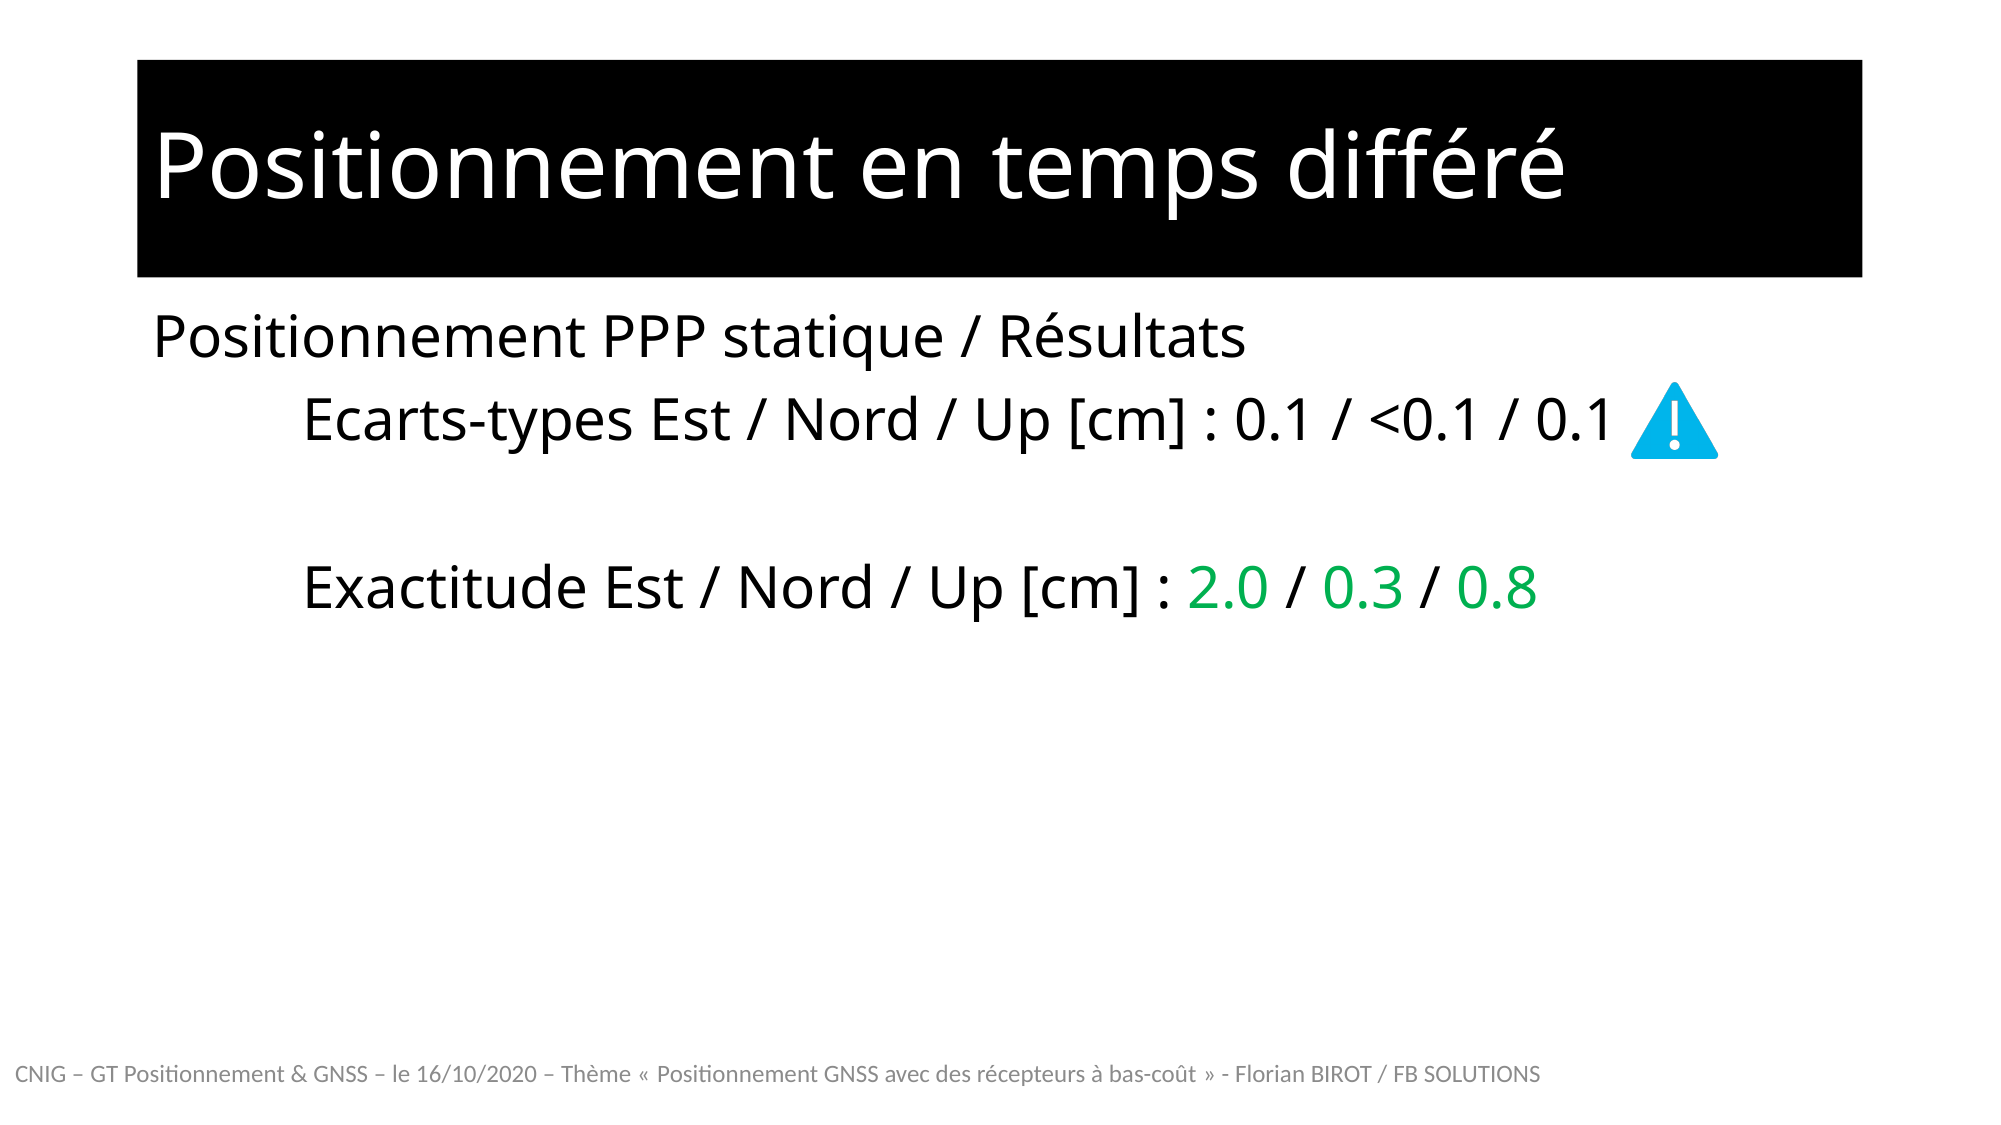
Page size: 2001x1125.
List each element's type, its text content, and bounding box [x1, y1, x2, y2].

footer CNIG – GT Positionnement & GNSS – le 16/10/2020 – Thème « Positionnement GNSS avec des récepteurs à bas-coût » - Florian BIROT / FB SOLUTIONS [0, 1042, 1882, 1103]
list Positionnement PPP statique / Résultats Ecarts-types Est / Nord / Up [cm] : 0.1 / <0.1 / 0.1 Exactitude Est / Nord / Up [cm] : 2.0 / 0.3 / 0.8 [137, 299, 1863, 639]
title Positionnement en temps différé [137, 59, 1863, 278]
picture [1626, 372, 1723, 469]
